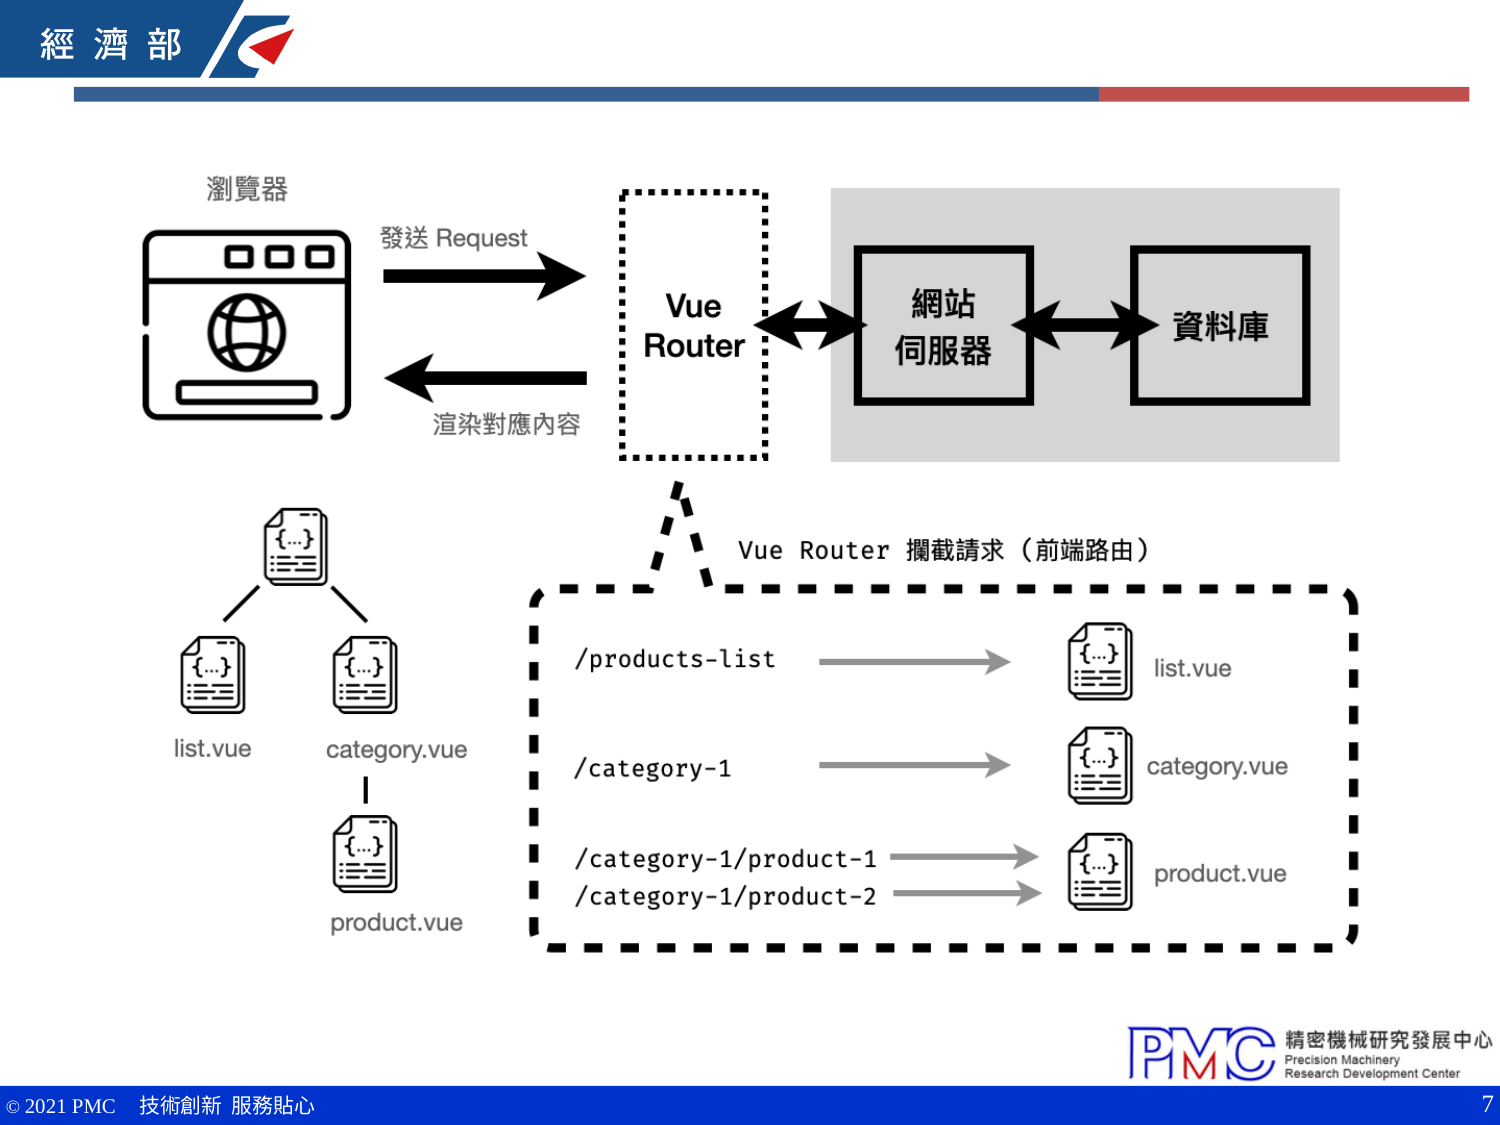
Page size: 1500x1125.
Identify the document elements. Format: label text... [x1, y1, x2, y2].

picture [0, 0, 294, 78]
picture [128, 160, 1372, 965]
picture [1126, 1024, 1493, 1083]
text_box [73, 86, 1470, 102]
slide_number 7 [1439, 1086, 1500, 1124]
